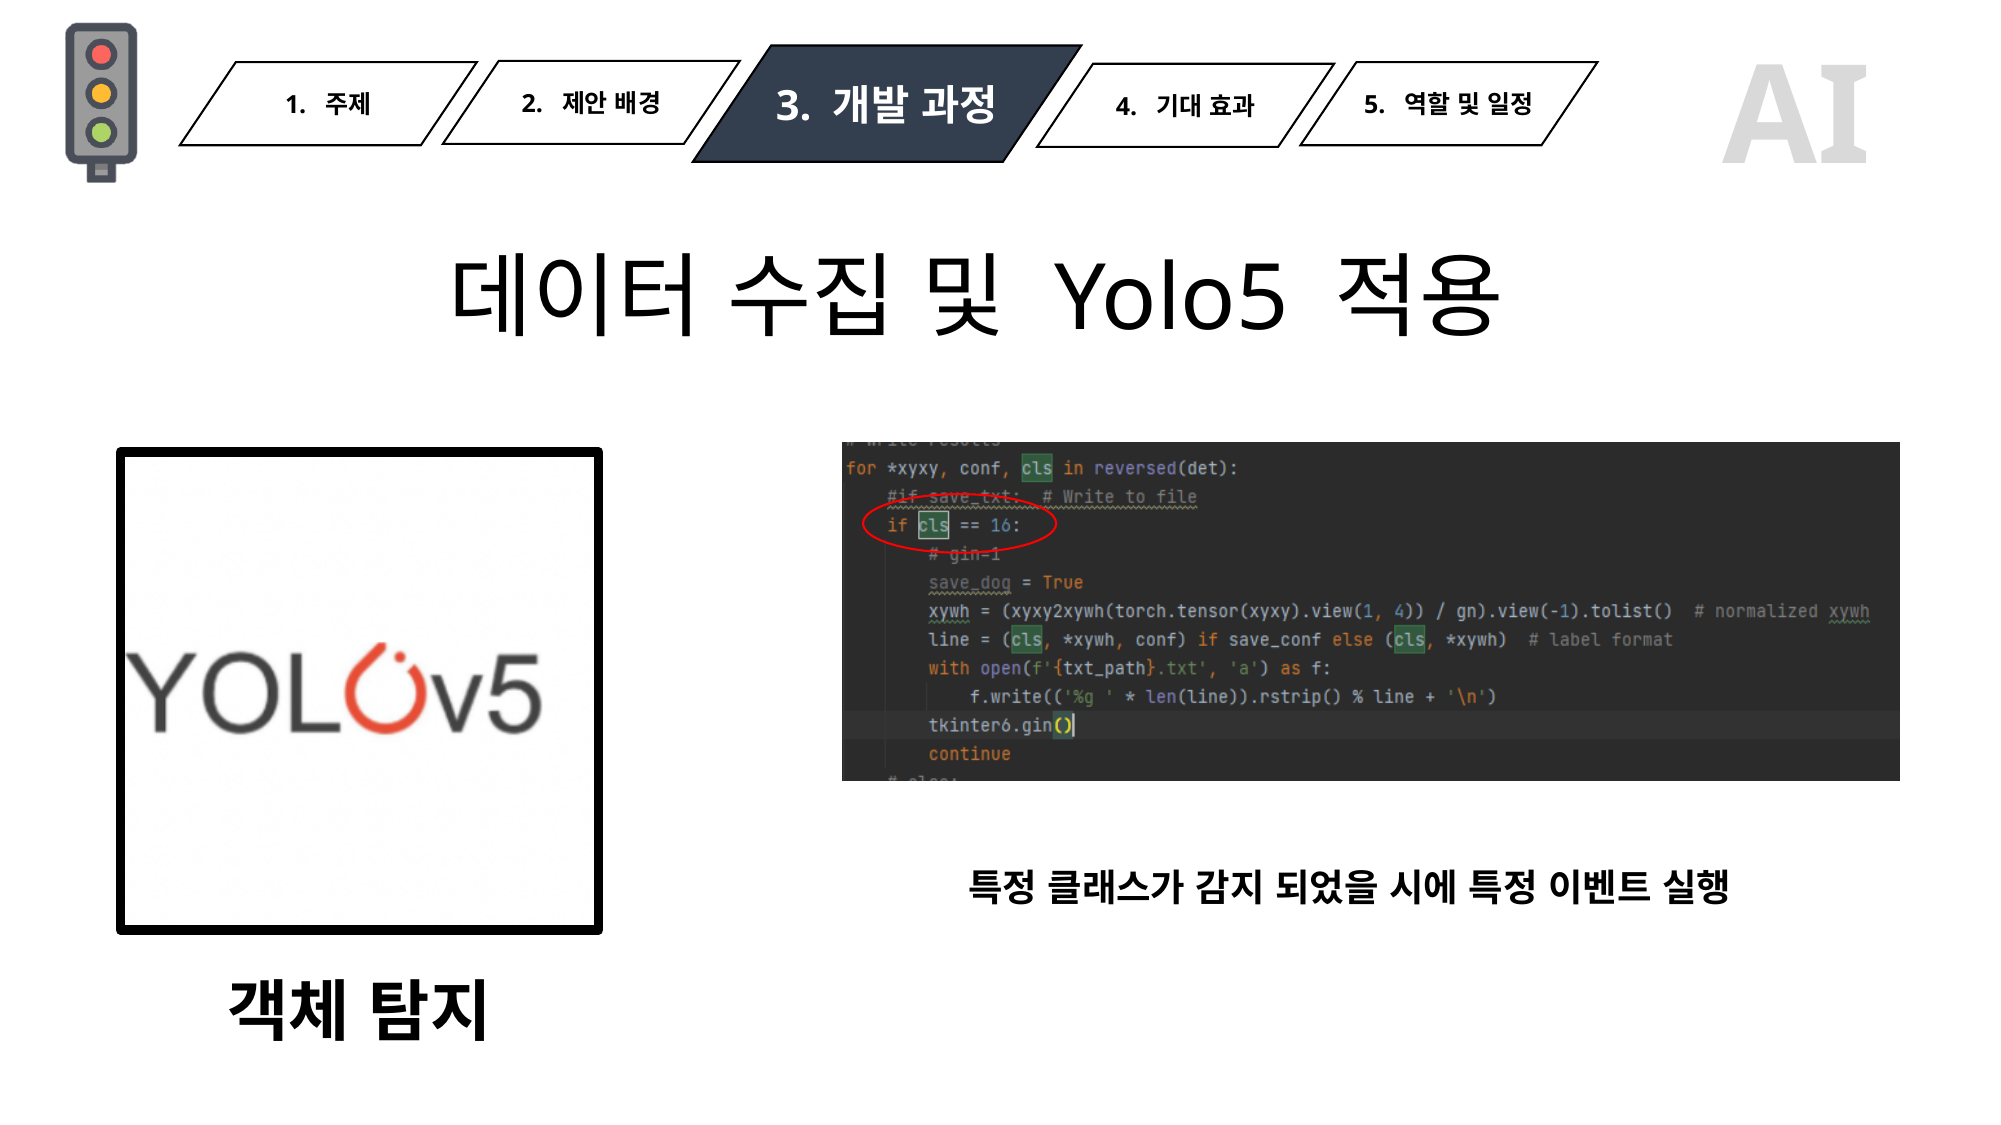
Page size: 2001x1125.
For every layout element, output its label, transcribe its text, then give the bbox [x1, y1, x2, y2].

text_box 객체 탐지 [125, 961, 594, 1057]
picture [39, 18, 163, 191]
text_box AI [1707, 18, 1933, 199]
picture [842, 442, 1900, 781]
text_box 4. 기대 효과 [1035, 62, 1337, 148]
picture [125, 456, 594, 926]
text_box 특정 클래스가 감지 되었을 시에 특정 이벤트 실행 [953, 856, 1900, 917]
text_box 3. 개발 과정 [690, 44, 1084, 163]
text_box 2. 제안 배경 [440, 59, 742, 145]
text_box 1. 주제 [177, 61, 479, 147]
text_box 5. 역할 및 일정 [1298, 61, 1600, 147]
text_box 데이터 수집 및 Yolo5 적용 [433, 230, 1519, 356]
